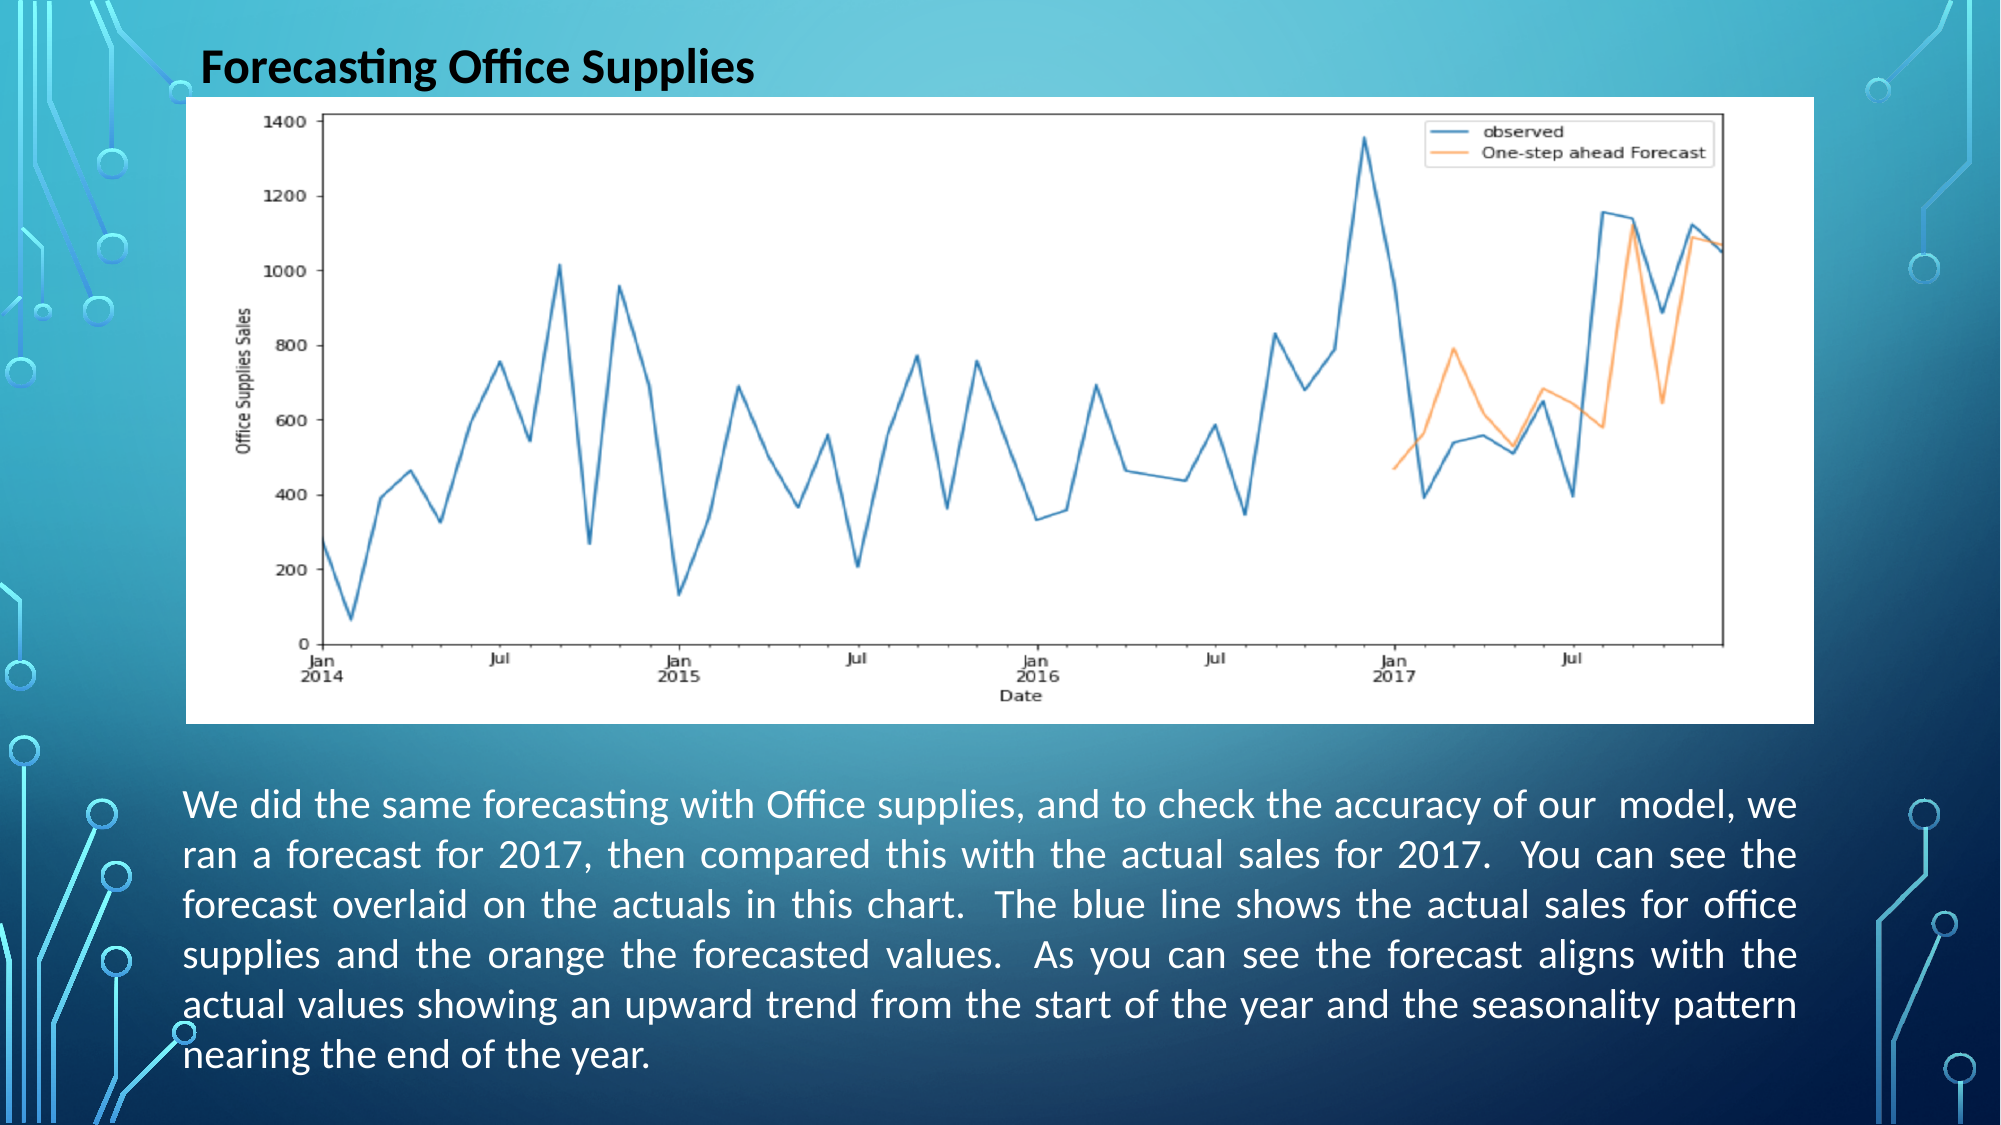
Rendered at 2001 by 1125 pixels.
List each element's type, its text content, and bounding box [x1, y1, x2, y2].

text_box Forecasting Office Supplies [186, 26, 1169, 97]
picture [185, 97, 1815, 724]
text_box We did the same forecasting with Office supplies, and to check the accuracy of our model, we ran a forecast for 2017, then compared this with the actual sales for 2017. You can see the forecast overlaid on the actuals in this chart. The blue line shows the actual sales for office supplies and the orange the forecasted values. As you can see the forecast aligns with the actual values showing an upward trend from the start of the year and the seasonality pattern nearing the end of the year. [167, 769, 1814, 1084]
